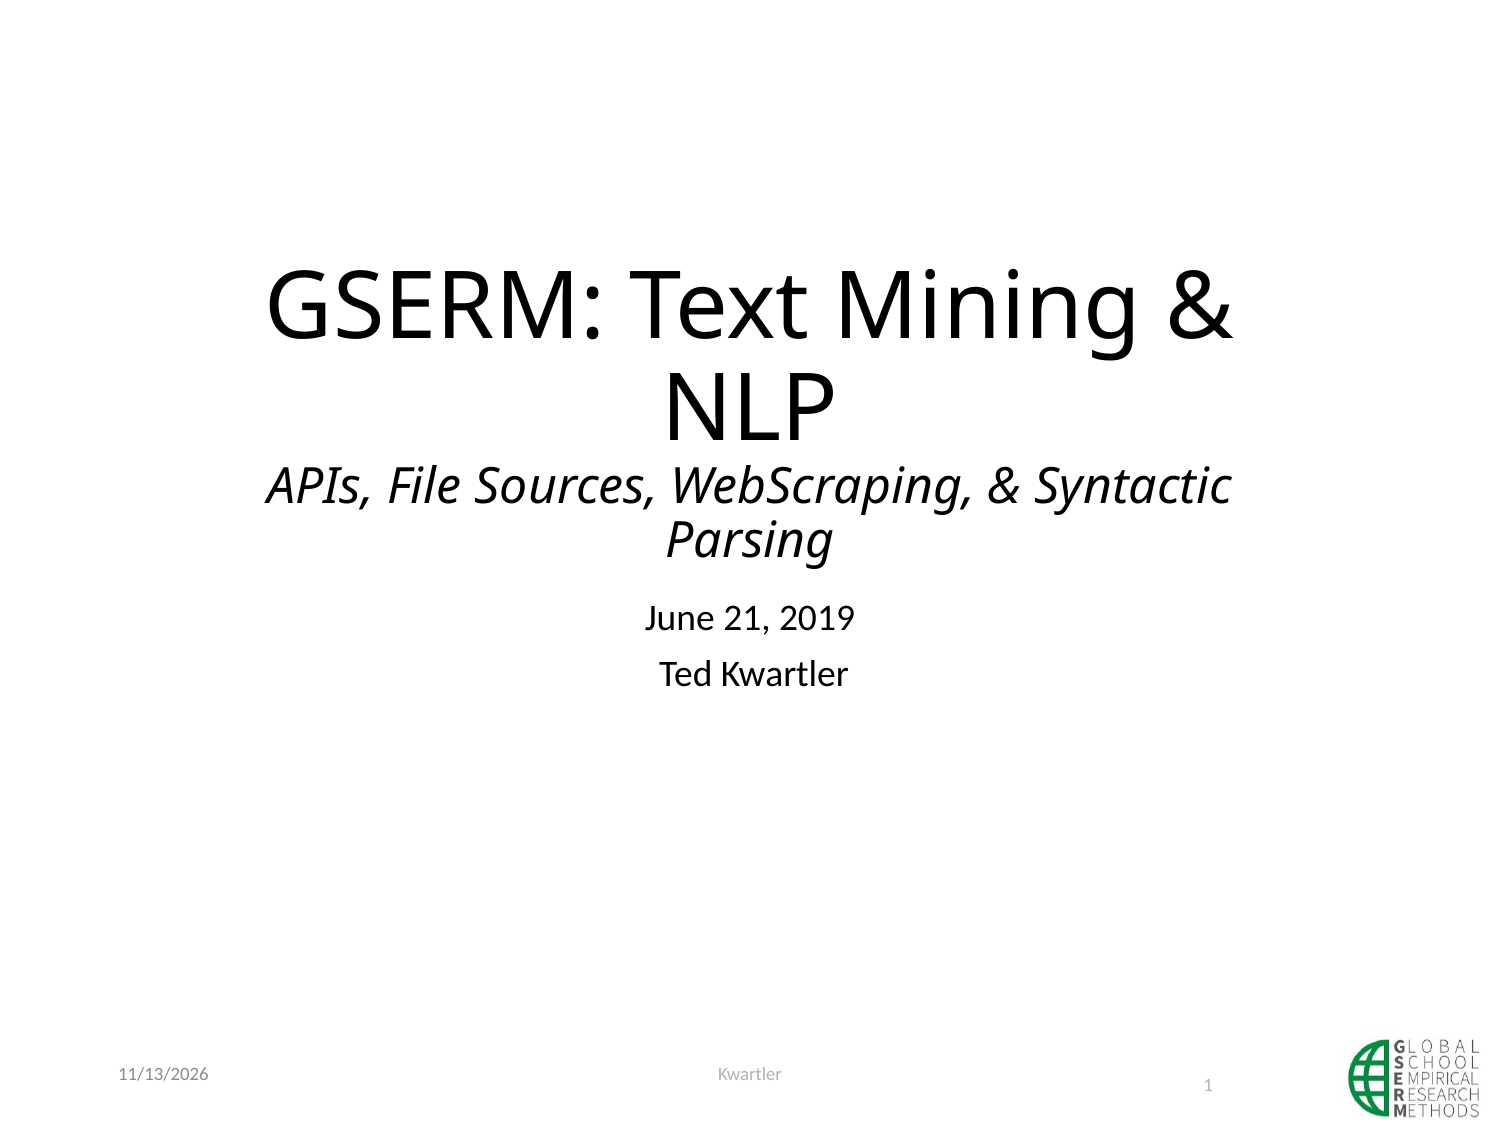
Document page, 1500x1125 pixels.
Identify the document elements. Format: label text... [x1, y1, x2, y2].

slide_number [103, 1042, 441, 1103]
title GSERM: Text Mining & NLP APIs, File Sources, WebScraping, & Syntactic Parsing [187, 184, 1313, 576]
slide_number 1 [1188, 1042, 1330, 1103]
footer Kwartler [496, 1042, 1004, 1103]
picture [1342, 1031, 1500, 1120]
subtitle June 21, 2019 Ted Kwartler [187, 590, 1313, 863]
